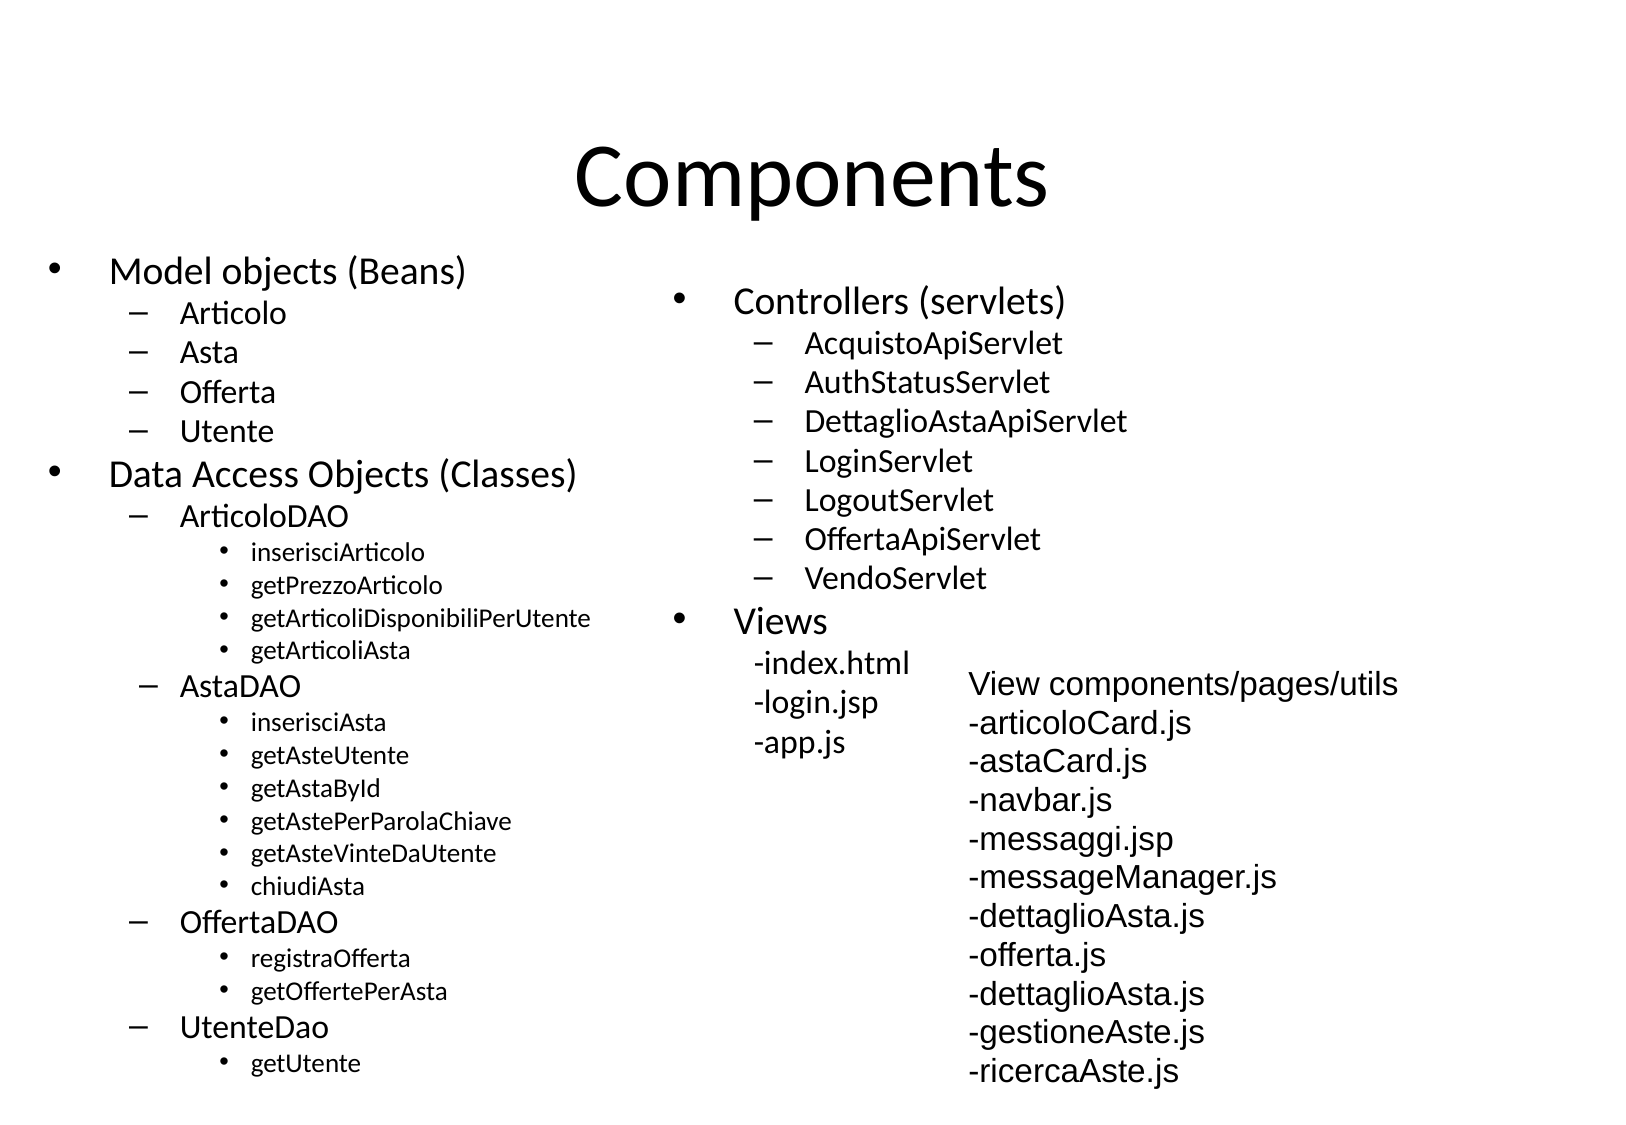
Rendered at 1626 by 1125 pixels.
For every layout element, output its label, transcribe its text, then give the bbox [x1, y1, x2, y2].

title Components [81, 93, 1544, 247]
list Model objects (Beans) Articolo Asta Offerta Utente Data Access Objects (Classes) ArticoloDAO inserisciArticolo getPrezzoArticolo getArticoliDisponibiliPerUtente getArticoliAsta AstaDAO inserisciAsta getAsteUtente getAstaById getAstePerParolaChiave getAsteVinteDaUtente chiudiAsta OffertaDAO registraOfferta getOffertePerAsta UtenteDao getUtente [31, 246, 799, 850]
list Controllers (servlets) AcquistoApiServlet AuthStatusServlet DettaglioAstaApiServlet LoginServlet LogoutServlet OffertaApiServlet VendoServlet Views -index.html -login.jsp -app.js [656, 275, 1163, 1084]
text_box View components/pages/utils -articoloCard.js -astaCard.js -navbar.js -messaggi.jsp -messageManager.js -dettaglioAsta.js -offerta.js -dettaglioAsta.js -gestioneAste.js -ricercaAste.js [872, 662, 1510, 1125]
